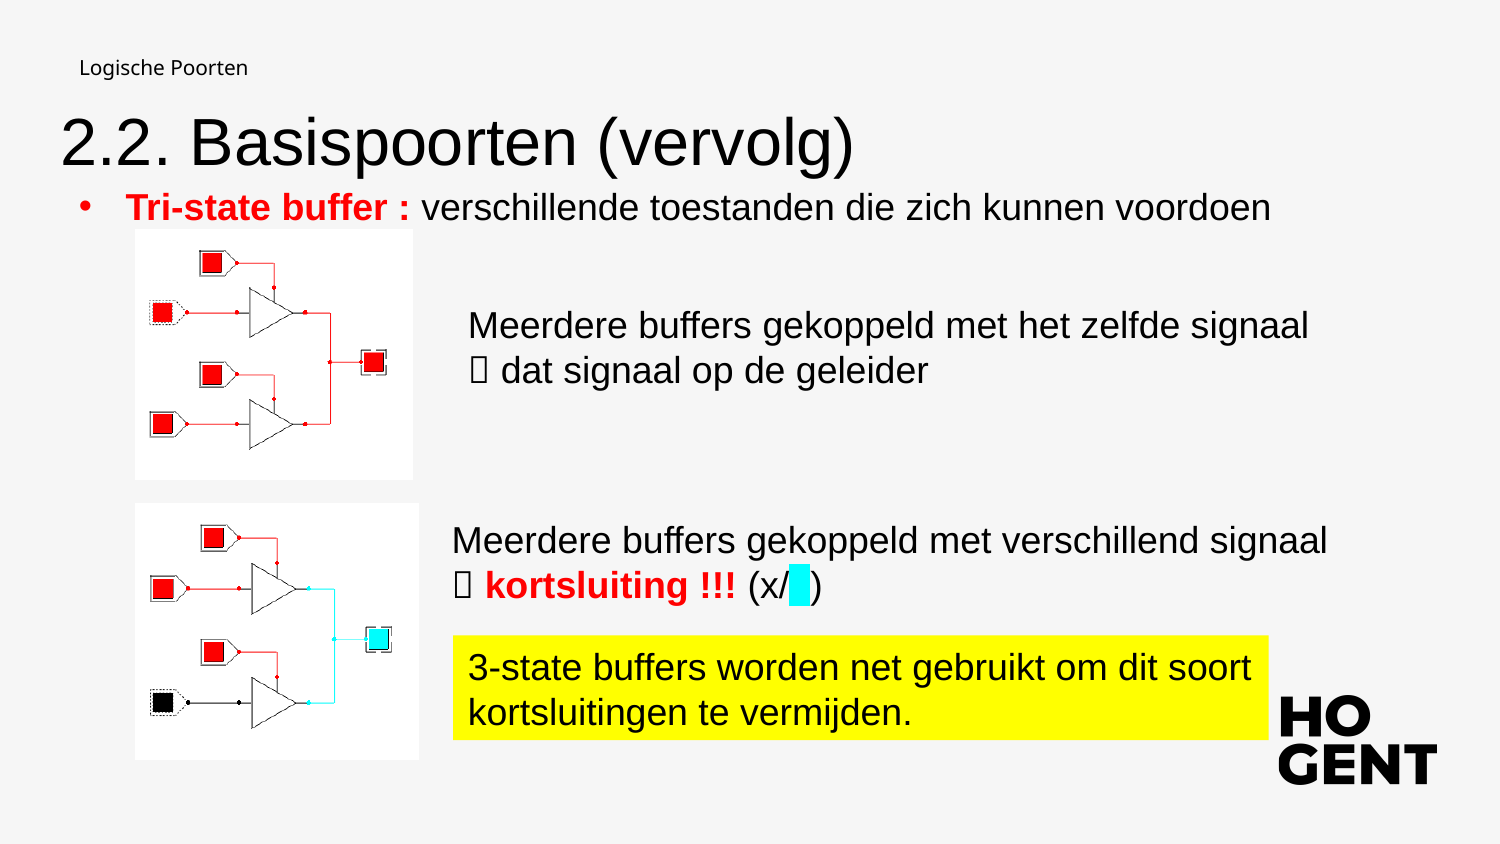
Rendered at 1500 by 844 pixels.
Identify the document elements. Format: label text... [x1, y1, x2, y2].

picture [135, 503, 419, 760]
text_box 3-state buffers worden net gebruikt om dit soort kortsluitingen te vermijden. [453, 635, 1269, 741]
list Logische Poorten [64, 46, 740, 100]
picture [135, 228, 414, 481]
title 2.2. Basispoorten (vervolg) [45, 91, 1085, 192]
text_box Tri-state buffer : verschillende toestanden die zich kunnen voordoen [64, 176, 1380, 236]
text_box Meerdere buffers gekoppeld met het zelfde signaal  dat signaal op de geleider [453, 294, 1346, 399]
text_box Meerdere buffers gekoppeld met verschillend signaal  kortsluiting !!! (x/ ) [436, 508, 1359, 614]
